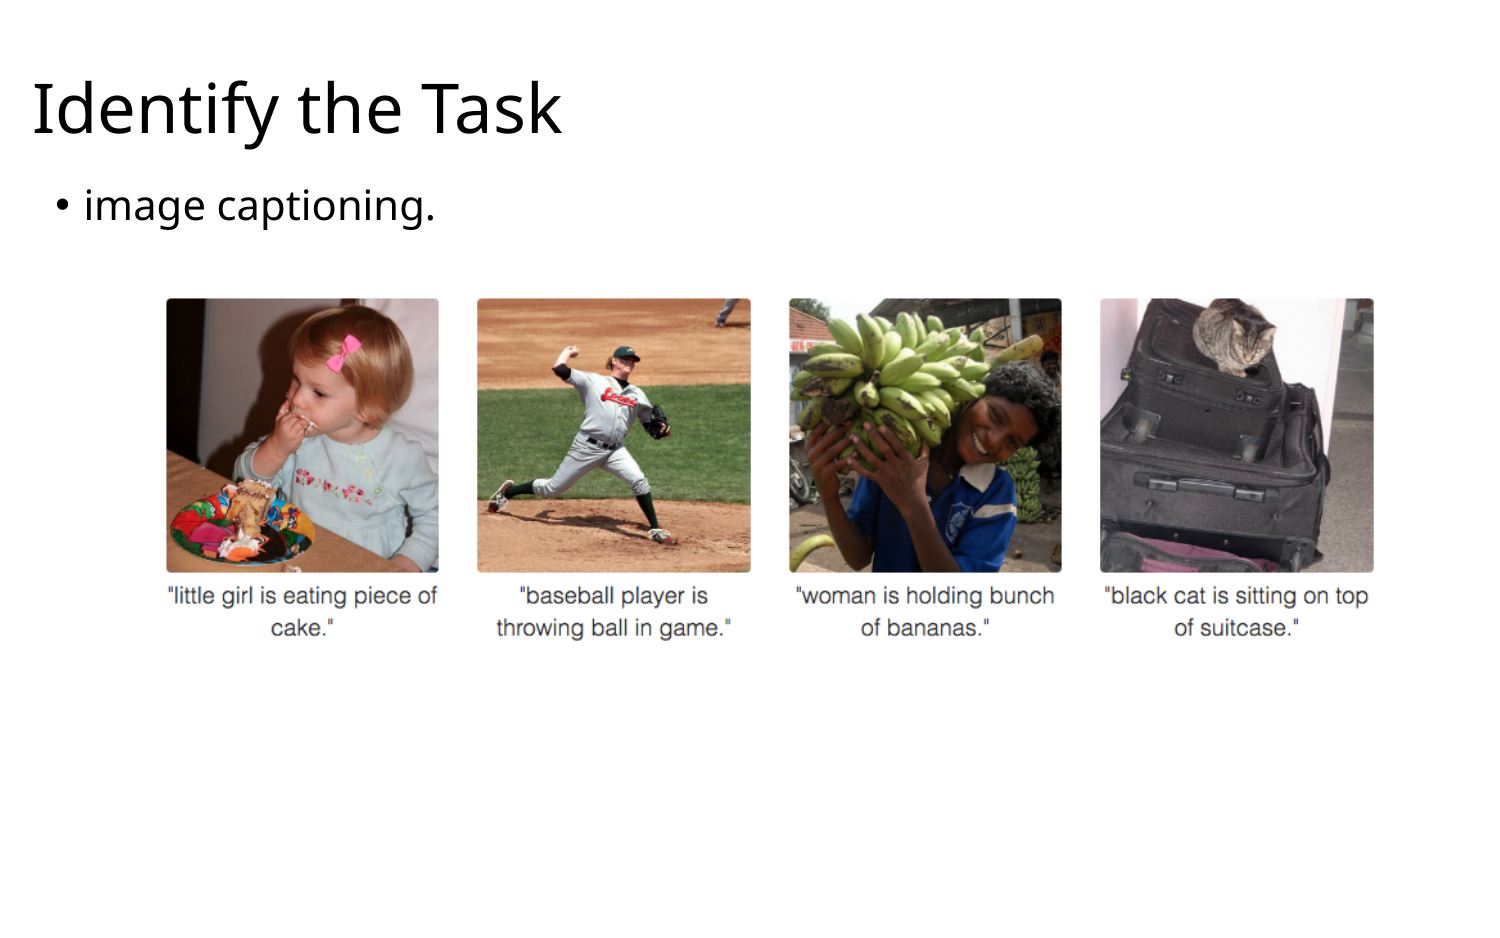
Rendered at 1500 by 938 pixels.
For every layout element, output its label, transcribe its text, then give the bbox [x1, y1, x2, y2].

picture [146, 287, 1397, 650]
title Identify the Task [17, 20, 1311, 202]
list image captioning. [40, 177, 1460, 917]
